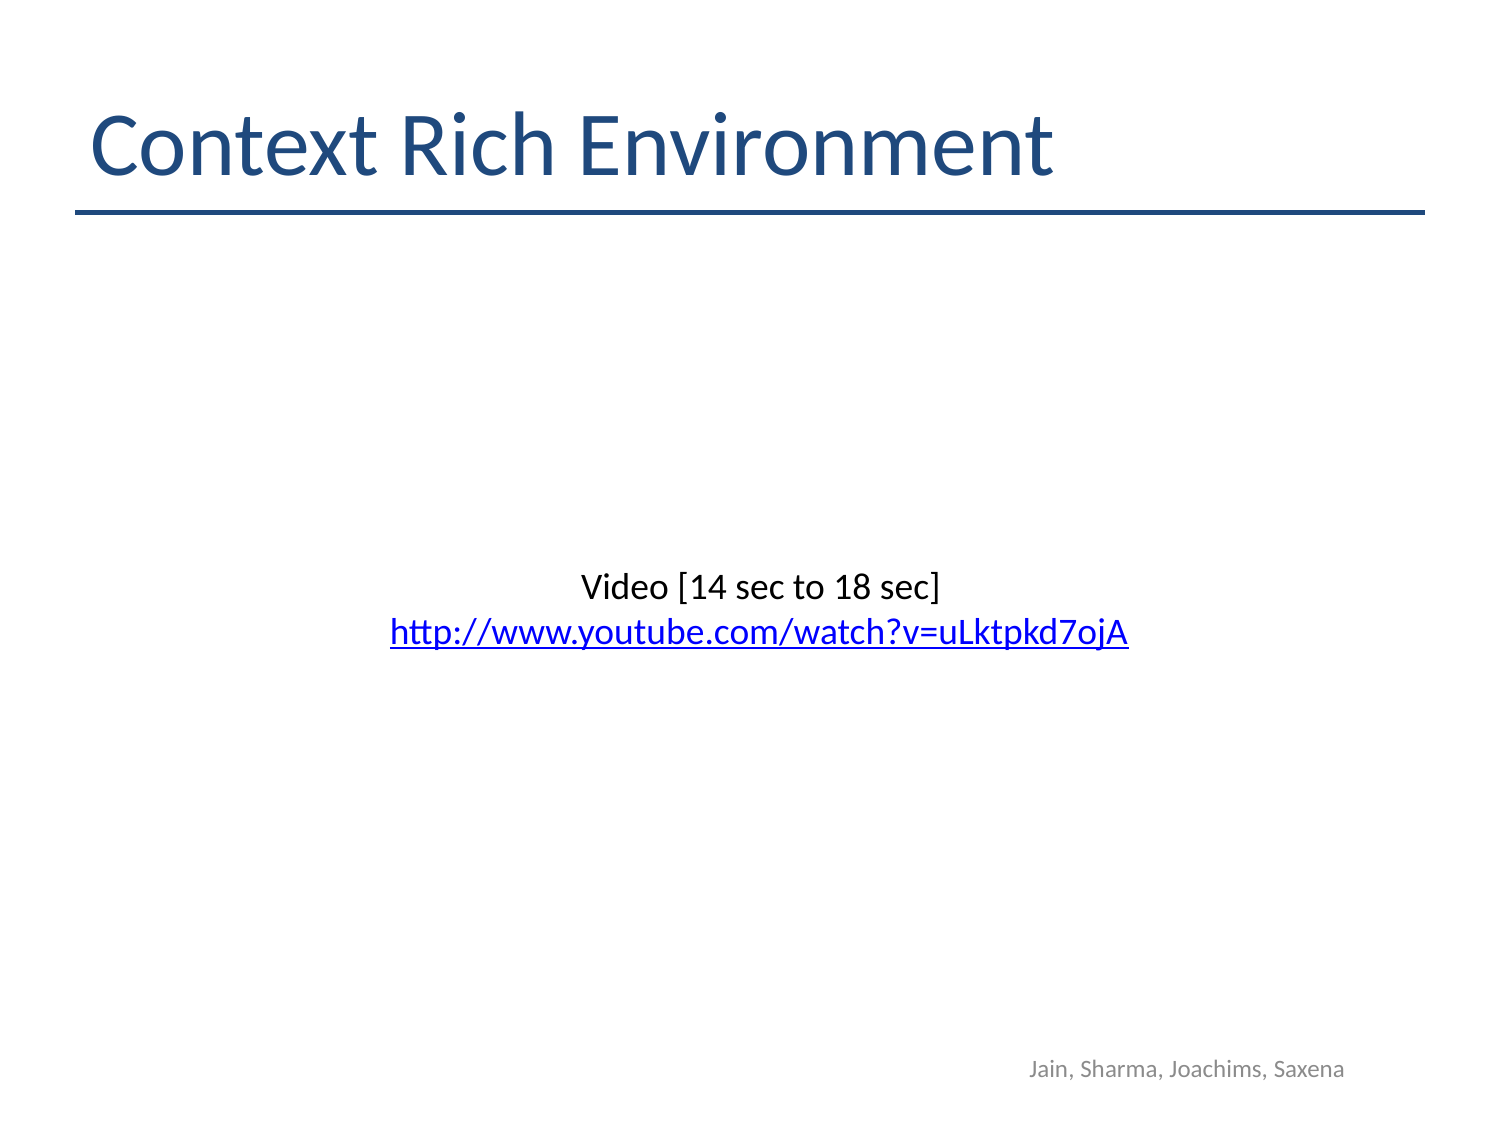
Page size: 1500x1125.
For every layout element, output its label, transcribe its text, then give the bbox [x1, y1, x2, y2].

title Context Rich Environment [75, 45, 1425, 233]
text_box http://www.youtube.com/watch?v=uLktpkd7ojA [375, 509, 1250, 660]
text_box Video [14 sec to 18 sec] [566, 554, 957, 615]
footer Jain, Sharma, Joachims, Saxena [950, 1037, 1425, 1098]
